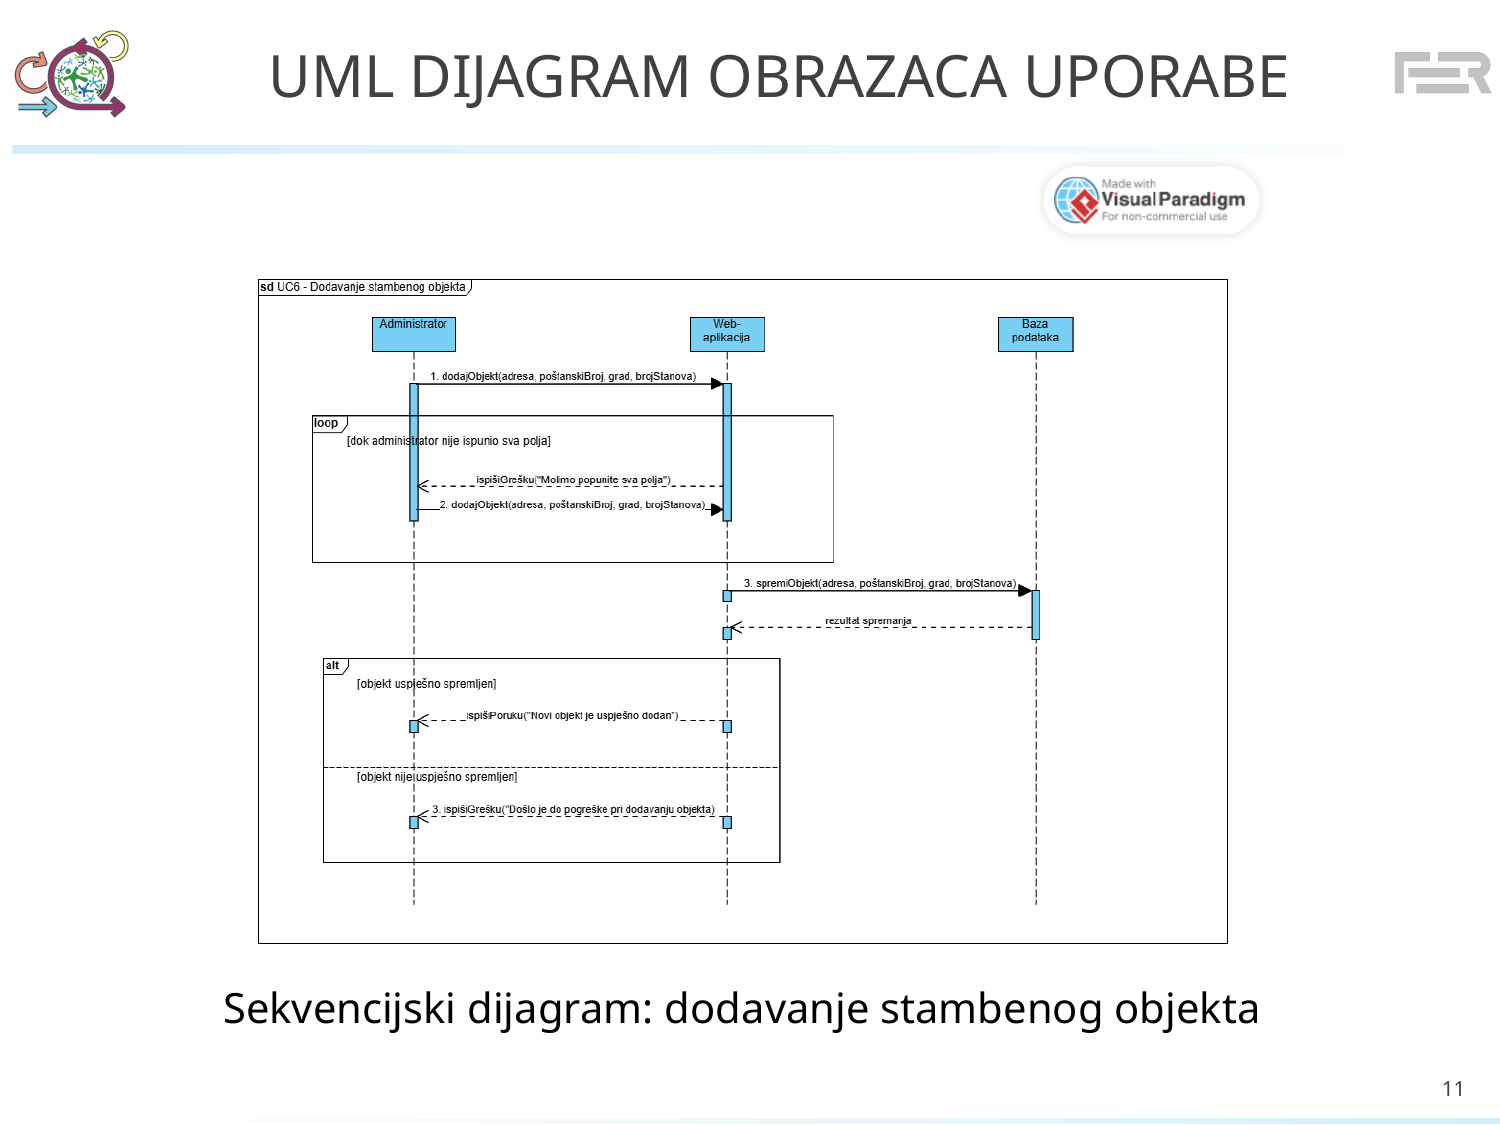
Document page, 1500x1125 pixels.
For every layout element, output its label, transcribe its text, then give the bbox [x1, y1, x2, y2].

title UML dijagram obrazaca uporabe [129, 5, 1430, 142]
list Sekvencijski dijagram: dodavanje stambenog objekta [4, 968, 1481, 1114]
picture [13, 28, 129, 118]
picture [214, 154, 1270, 970]
